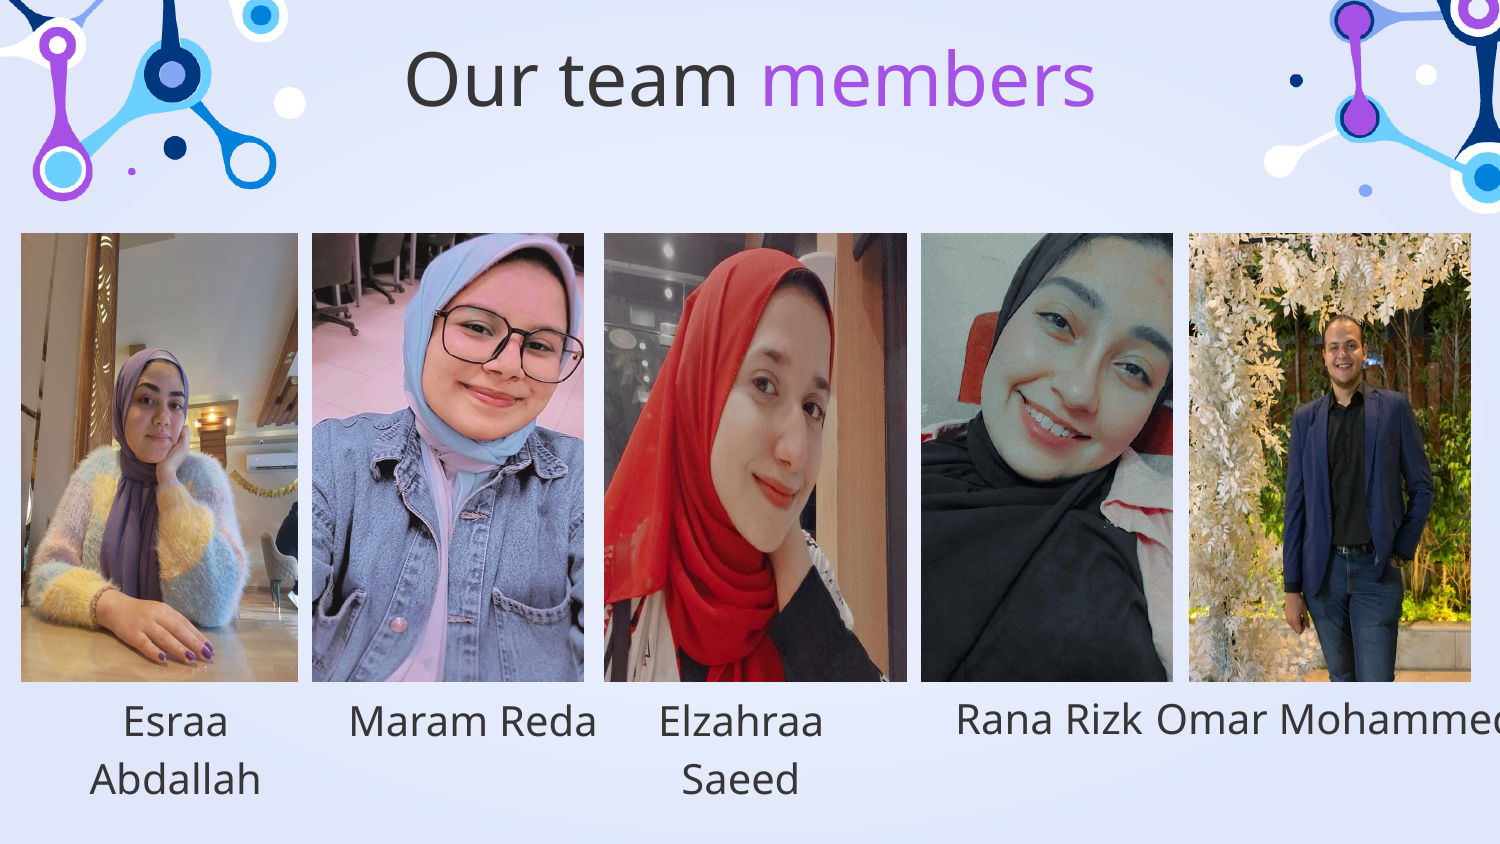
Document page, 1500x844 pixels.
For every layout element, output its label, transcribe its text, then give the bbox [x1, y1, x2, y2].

text_box Rana Rizk [940, 690, 1164, 728]
text_box Maram Reda [322, 689, 582, 730]
title Our team members [118, 37, 1385, 116]
picture [0, 0, 1500, 844]
text_box Esraa Abdallah [21, 672, 322, 730]
text_box Omar Mohammed [1135, 670, 1500, 727]
text_box Elzahraa Saeed [582, 672, 901, 730]
